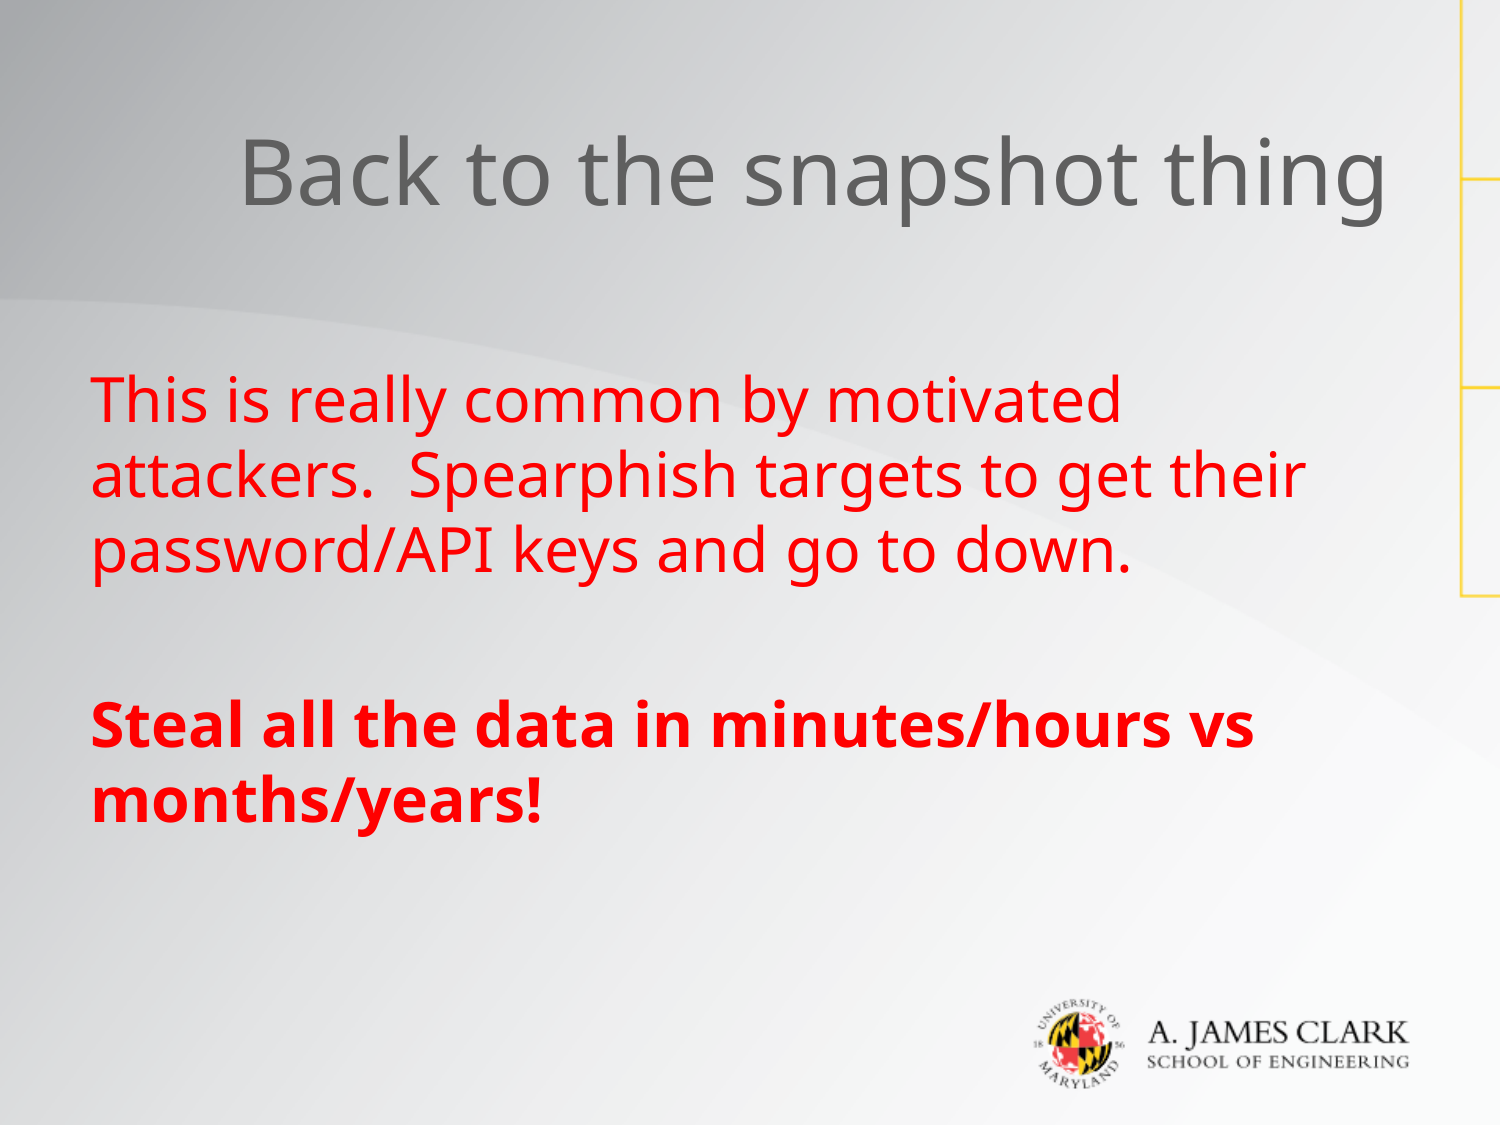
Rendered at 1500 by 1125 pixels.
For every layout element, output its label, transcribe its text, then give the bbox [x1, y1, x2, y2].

title Back to the snapshot thing [75, 45, 1407, 231]
list This is really common by motivated attackers. Spearphish targets to get their password/API keys and go to down. Steal all the data in minutes/hours vs months/years! [75, 352, 1407, 1002]
